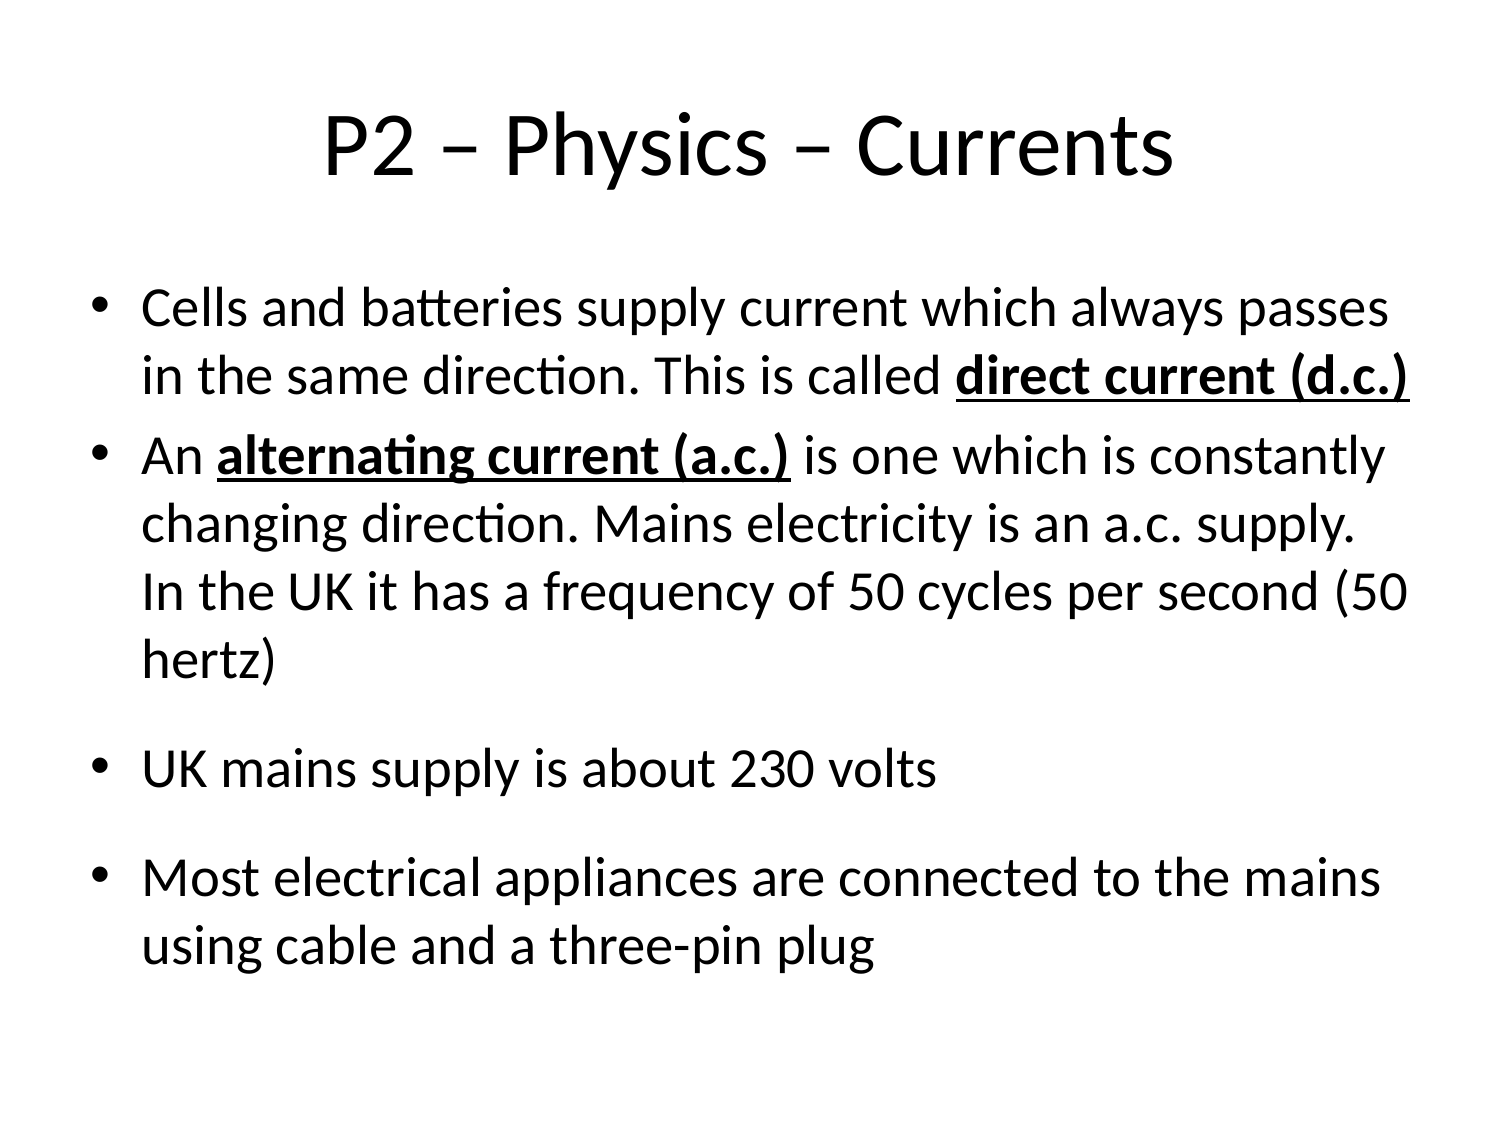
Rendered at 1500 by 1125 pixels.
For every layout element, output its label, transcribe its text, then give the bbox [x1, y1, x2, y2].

title P2 – Physics – Currents [75, 45, 1425, 233]
list Cells and batteries supply current which always passes in the same direction. This is called direct current (d.c.) An alternating current (a.c.) is one which is constantly changing direction. Mains electricity is an a.c. supply. In the UK it has a frequency of 50 cycles per second (50 hertz) UK mains supply is about 230 volts Most electrical appliances are connected to the mains using cable and a three-pin plug [75, 262, 1425, 1005]
